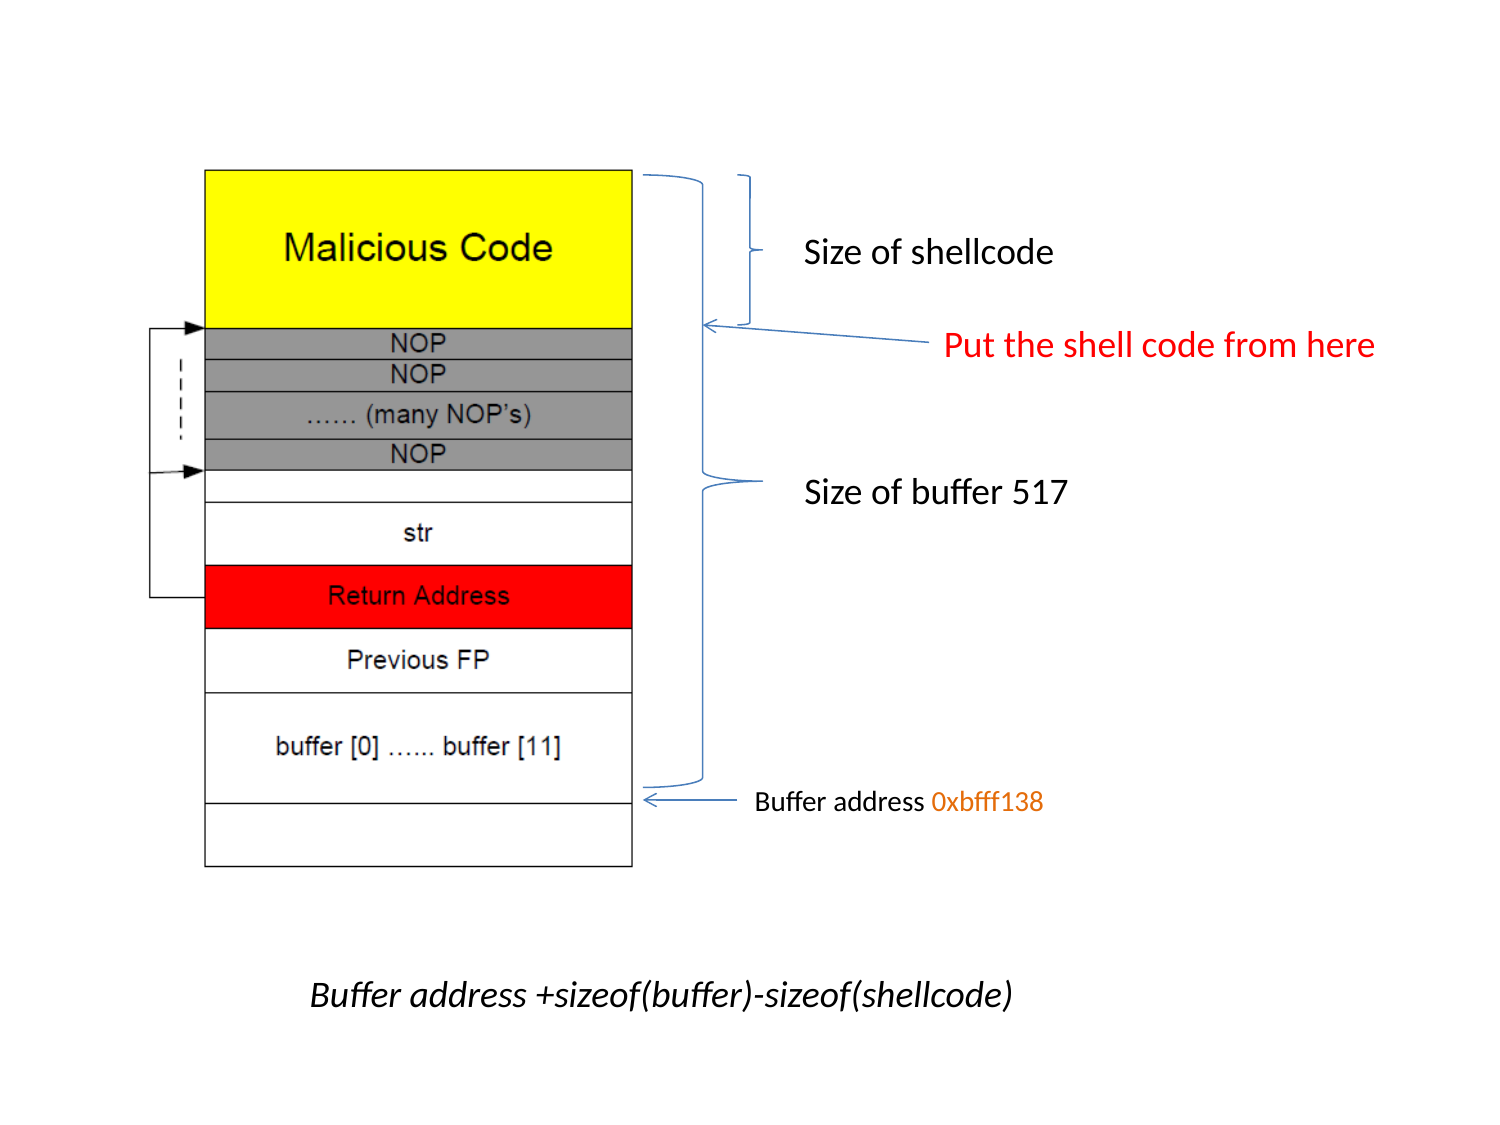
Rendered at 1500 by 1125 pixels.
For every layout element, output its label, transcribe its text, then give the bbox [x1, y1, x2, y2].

text_box Size of shellcode [789, 219, 1070, 280]
text_box Put the shell code from here [928, 312, 1392, 373]
text_box Buffer address 0xbfff138 [739, 774, 1060, 825]
text_box Size of buffer 517 [789, 459, 1084, 520]
text_box [737, 174, 764, 323]
text_box Buffer address +sizeof(buffer)-sizeof(shellcode) [294, 962, 1030, 1023]
text_box [663, 174, 764, 788]
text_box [702, 324, 927, 343]
picture [137, 149, 660, 888]
